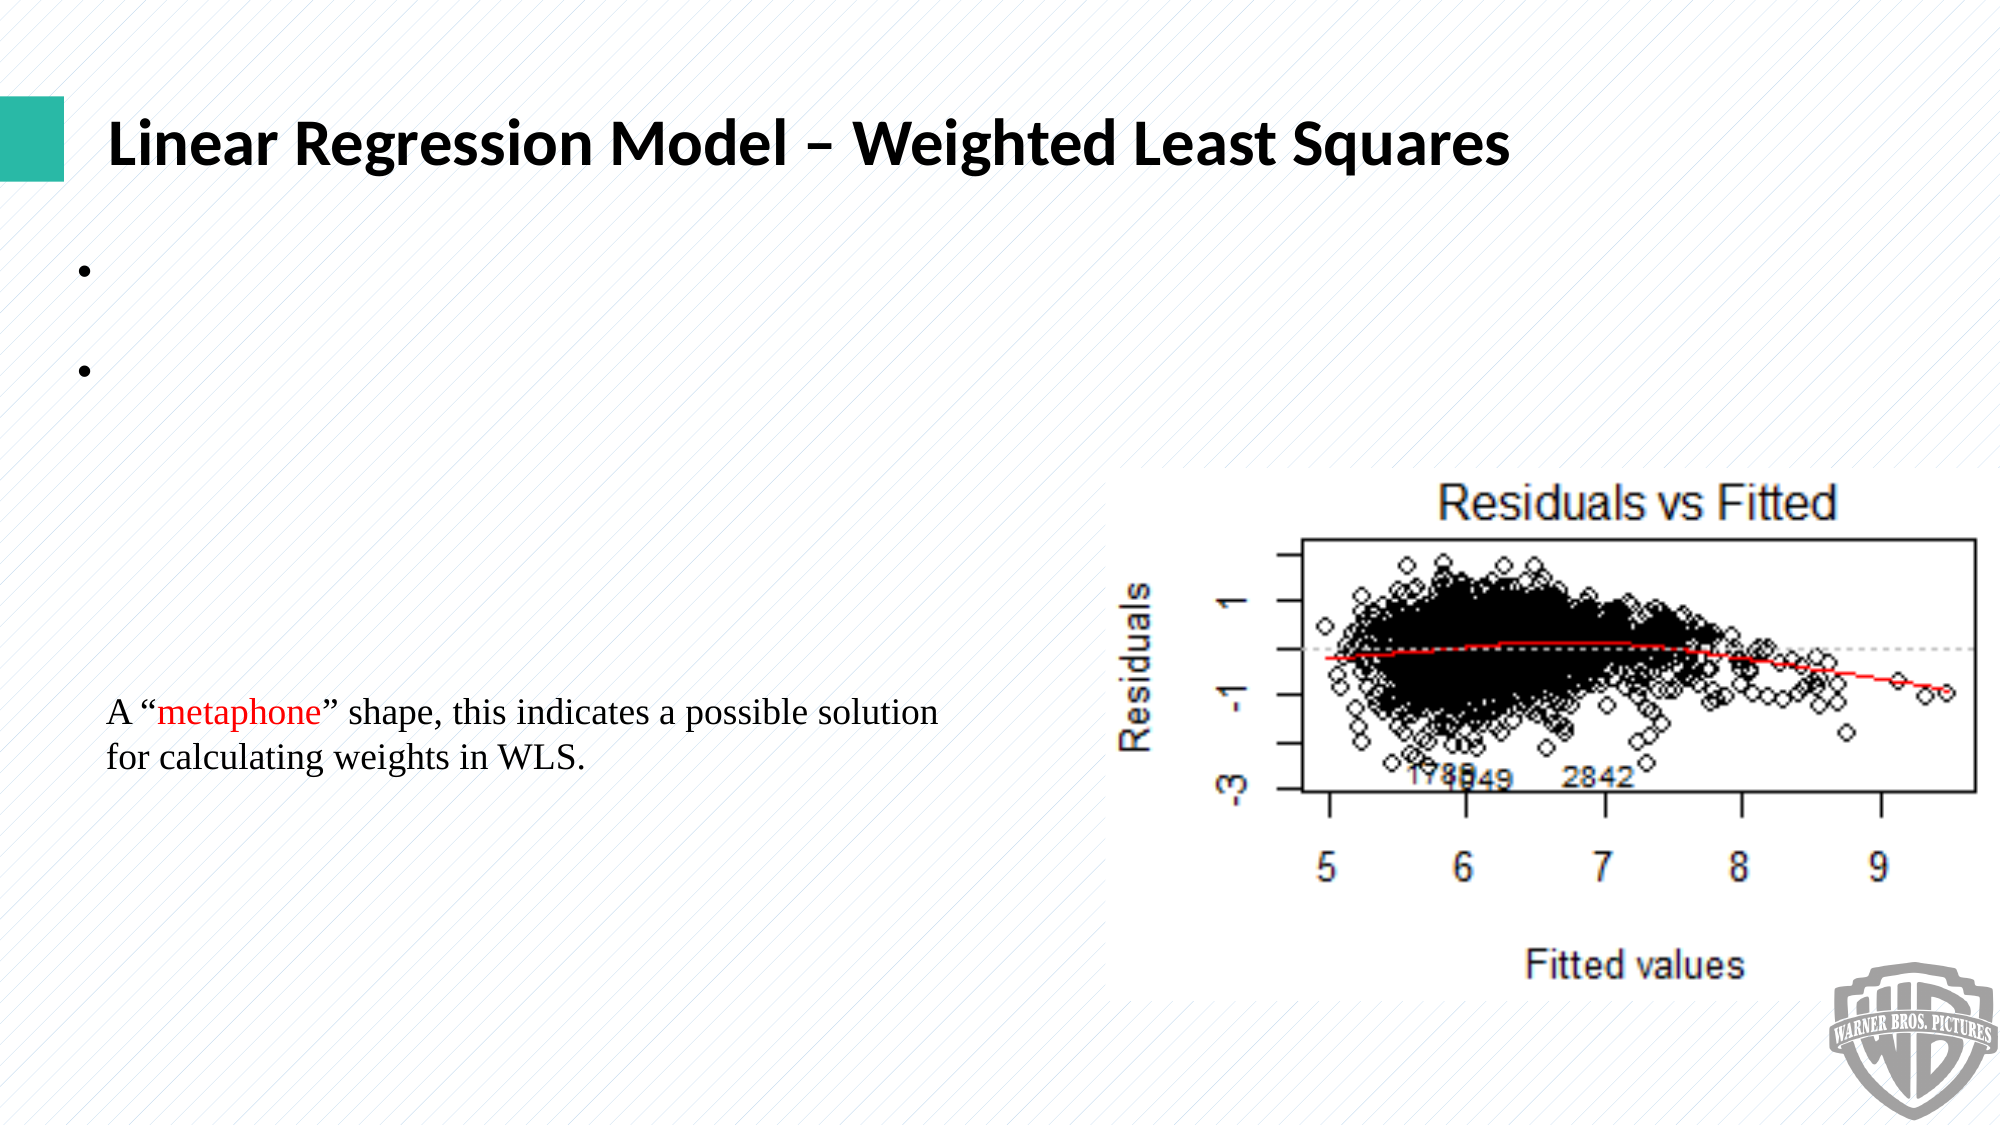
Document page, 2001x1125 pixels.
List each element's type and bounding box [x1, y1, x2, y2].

picture [1105, 468, 2000, 1125]
text_box [0, 96, 1519, 182]
